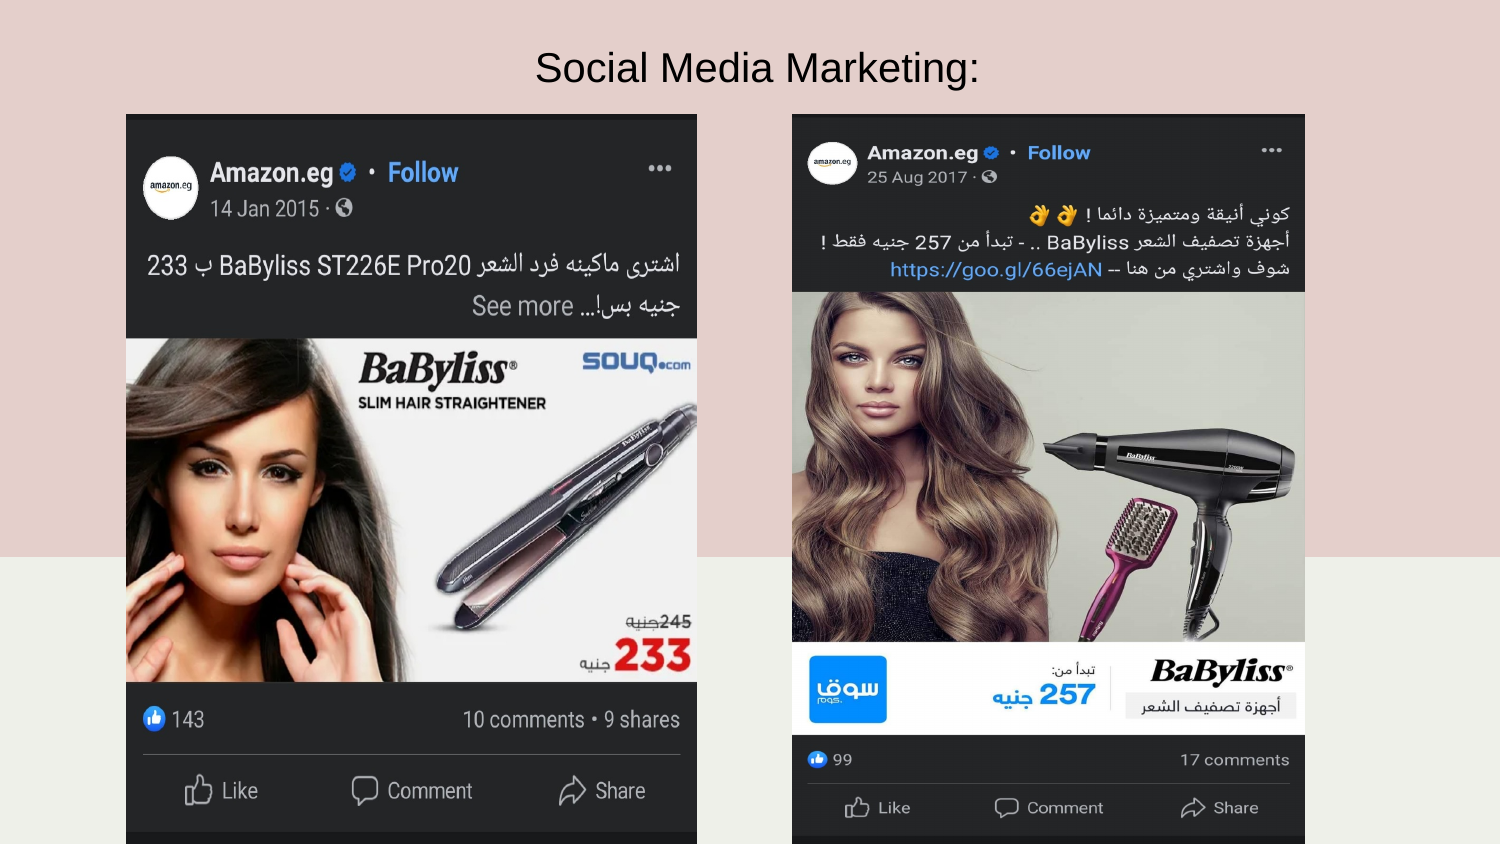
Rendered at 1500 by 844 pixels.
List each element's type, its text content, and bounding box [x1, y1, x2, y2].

text_box Social Media Marketing: [173, 16, 1342, 115]
picture [125, 113, 697, 844]
picture [791, 113, 1305, 844]
